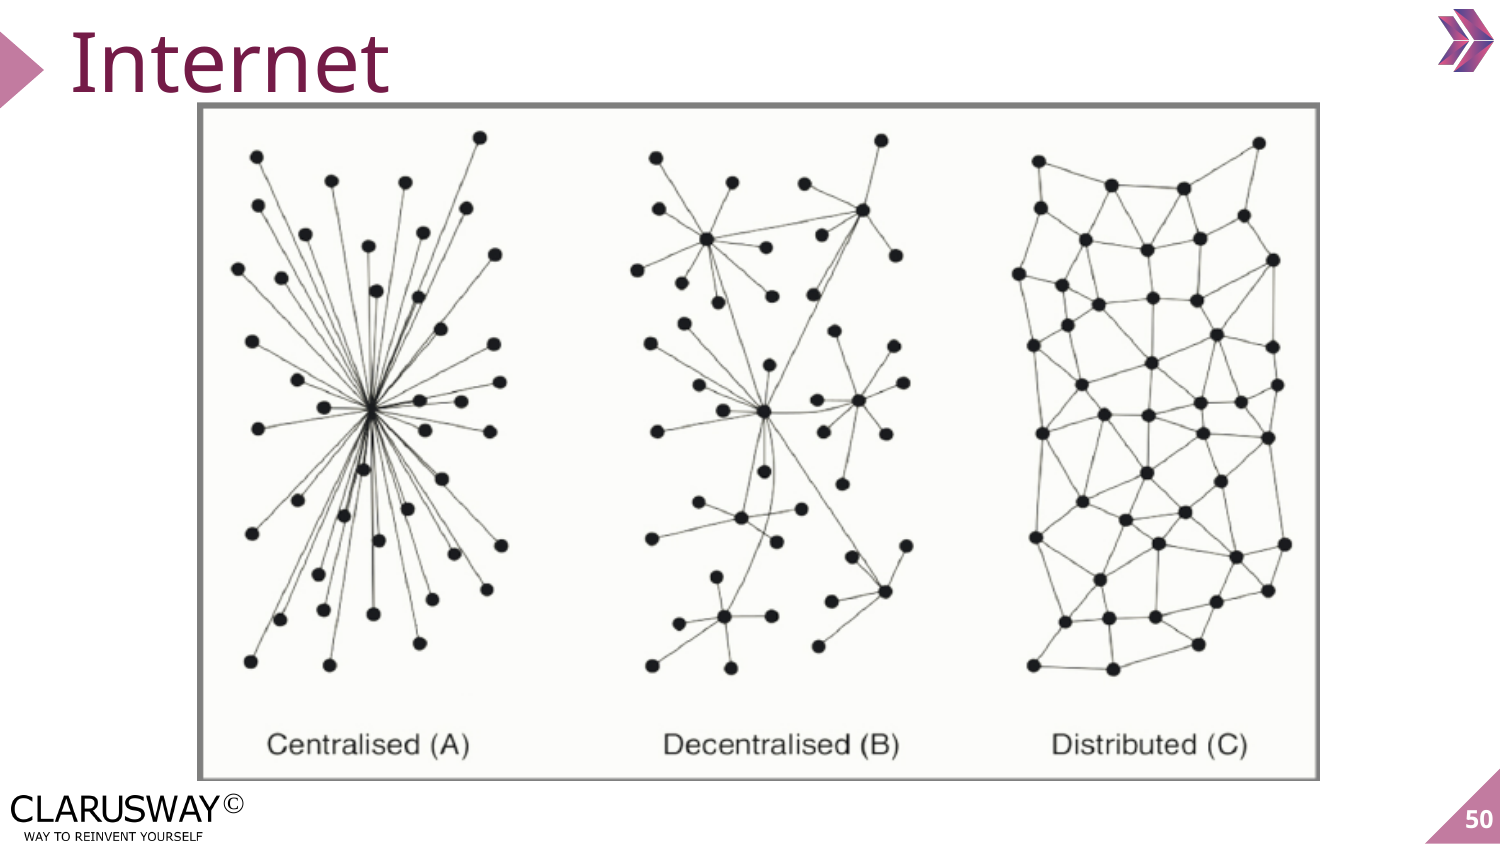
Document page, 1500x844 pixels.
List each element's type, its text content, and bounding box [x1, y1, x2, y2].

title Internet [70, 28, 1336, 132]
picture [197, 101, 1321, 781]
picture [11, 795, 220, 841]
picture [1438, 9, 1494, 72]
slide_number 50 [1418, 760, 1494, 838]
